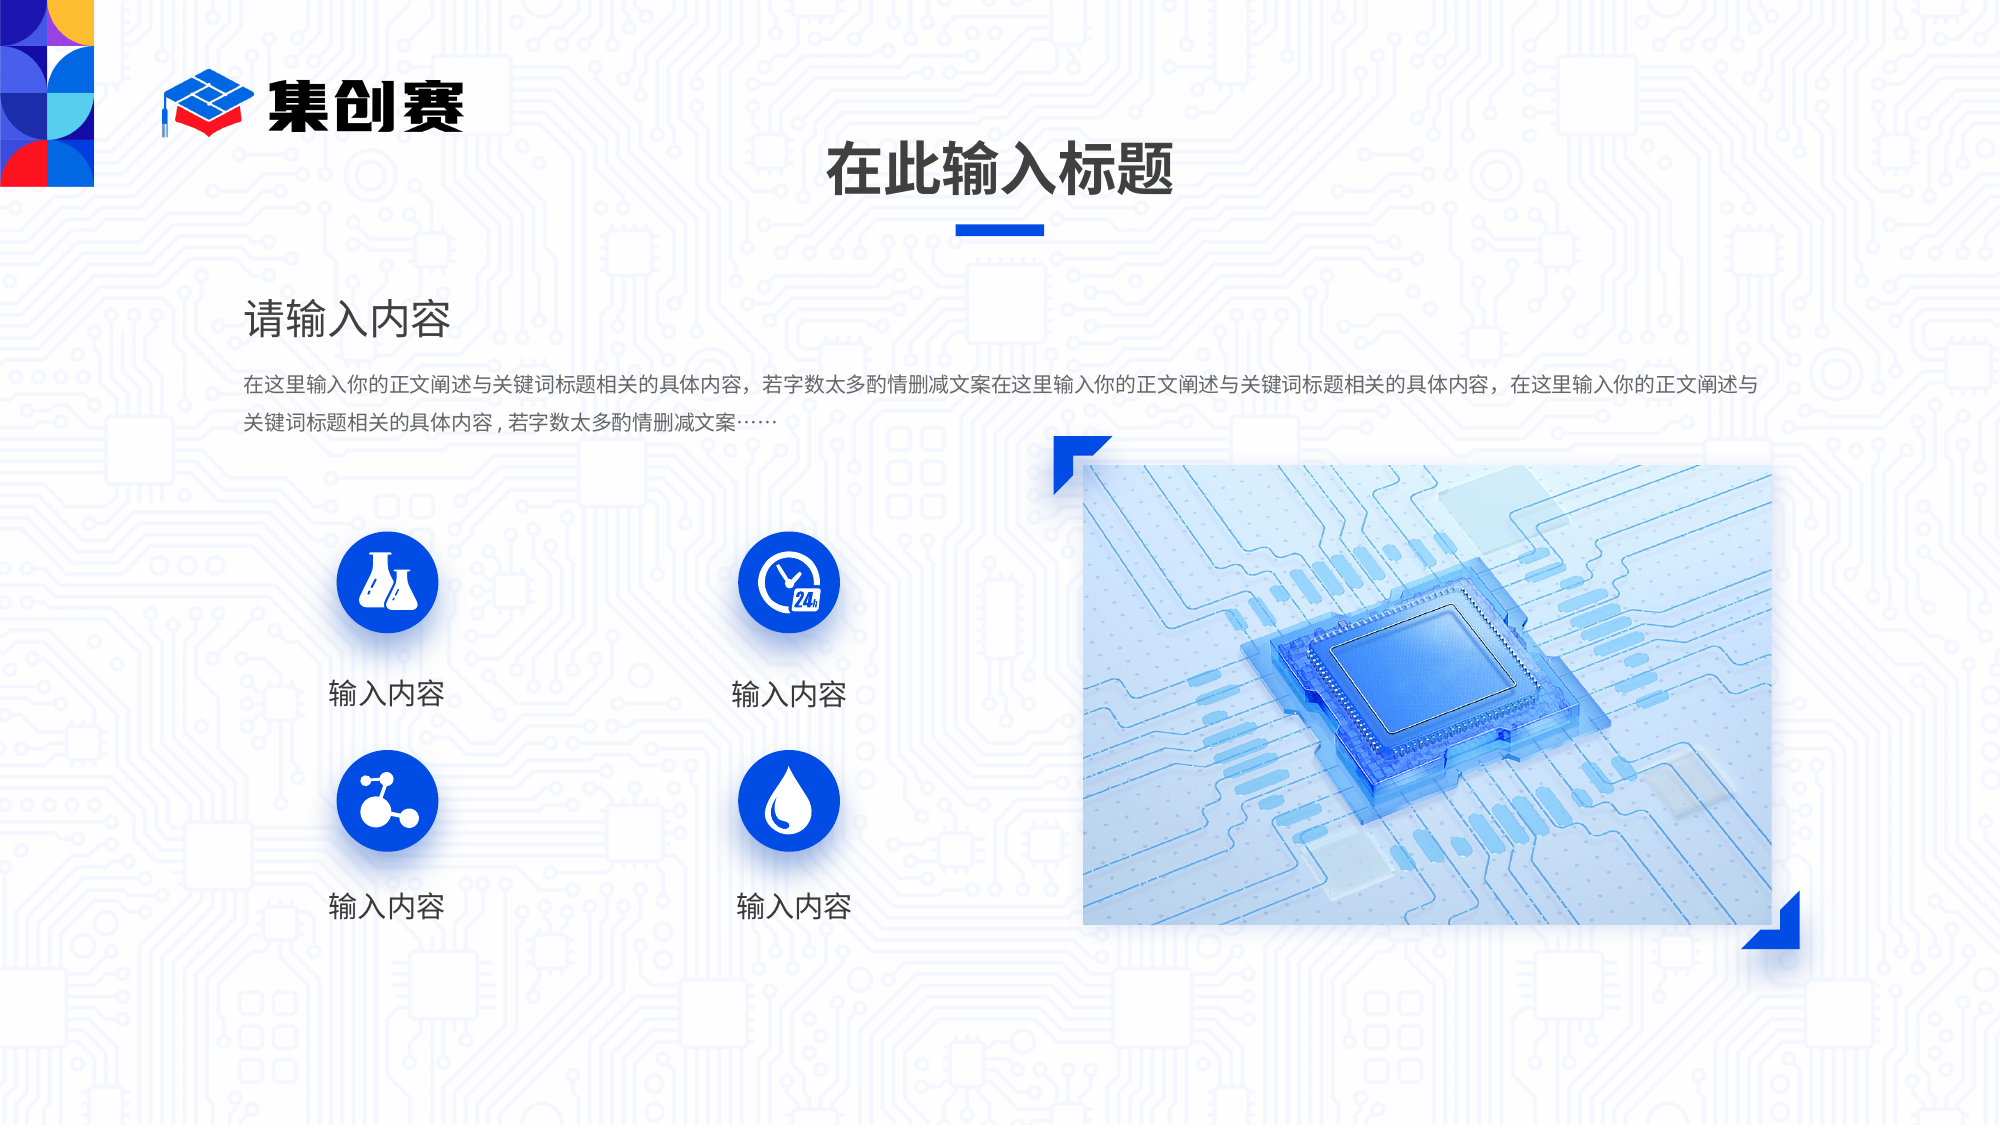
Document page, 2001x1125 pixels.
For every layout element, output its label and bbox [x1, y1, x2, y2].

picture [0, 0, 2000, 1125]
text_box [358, 551, 419, 611]
